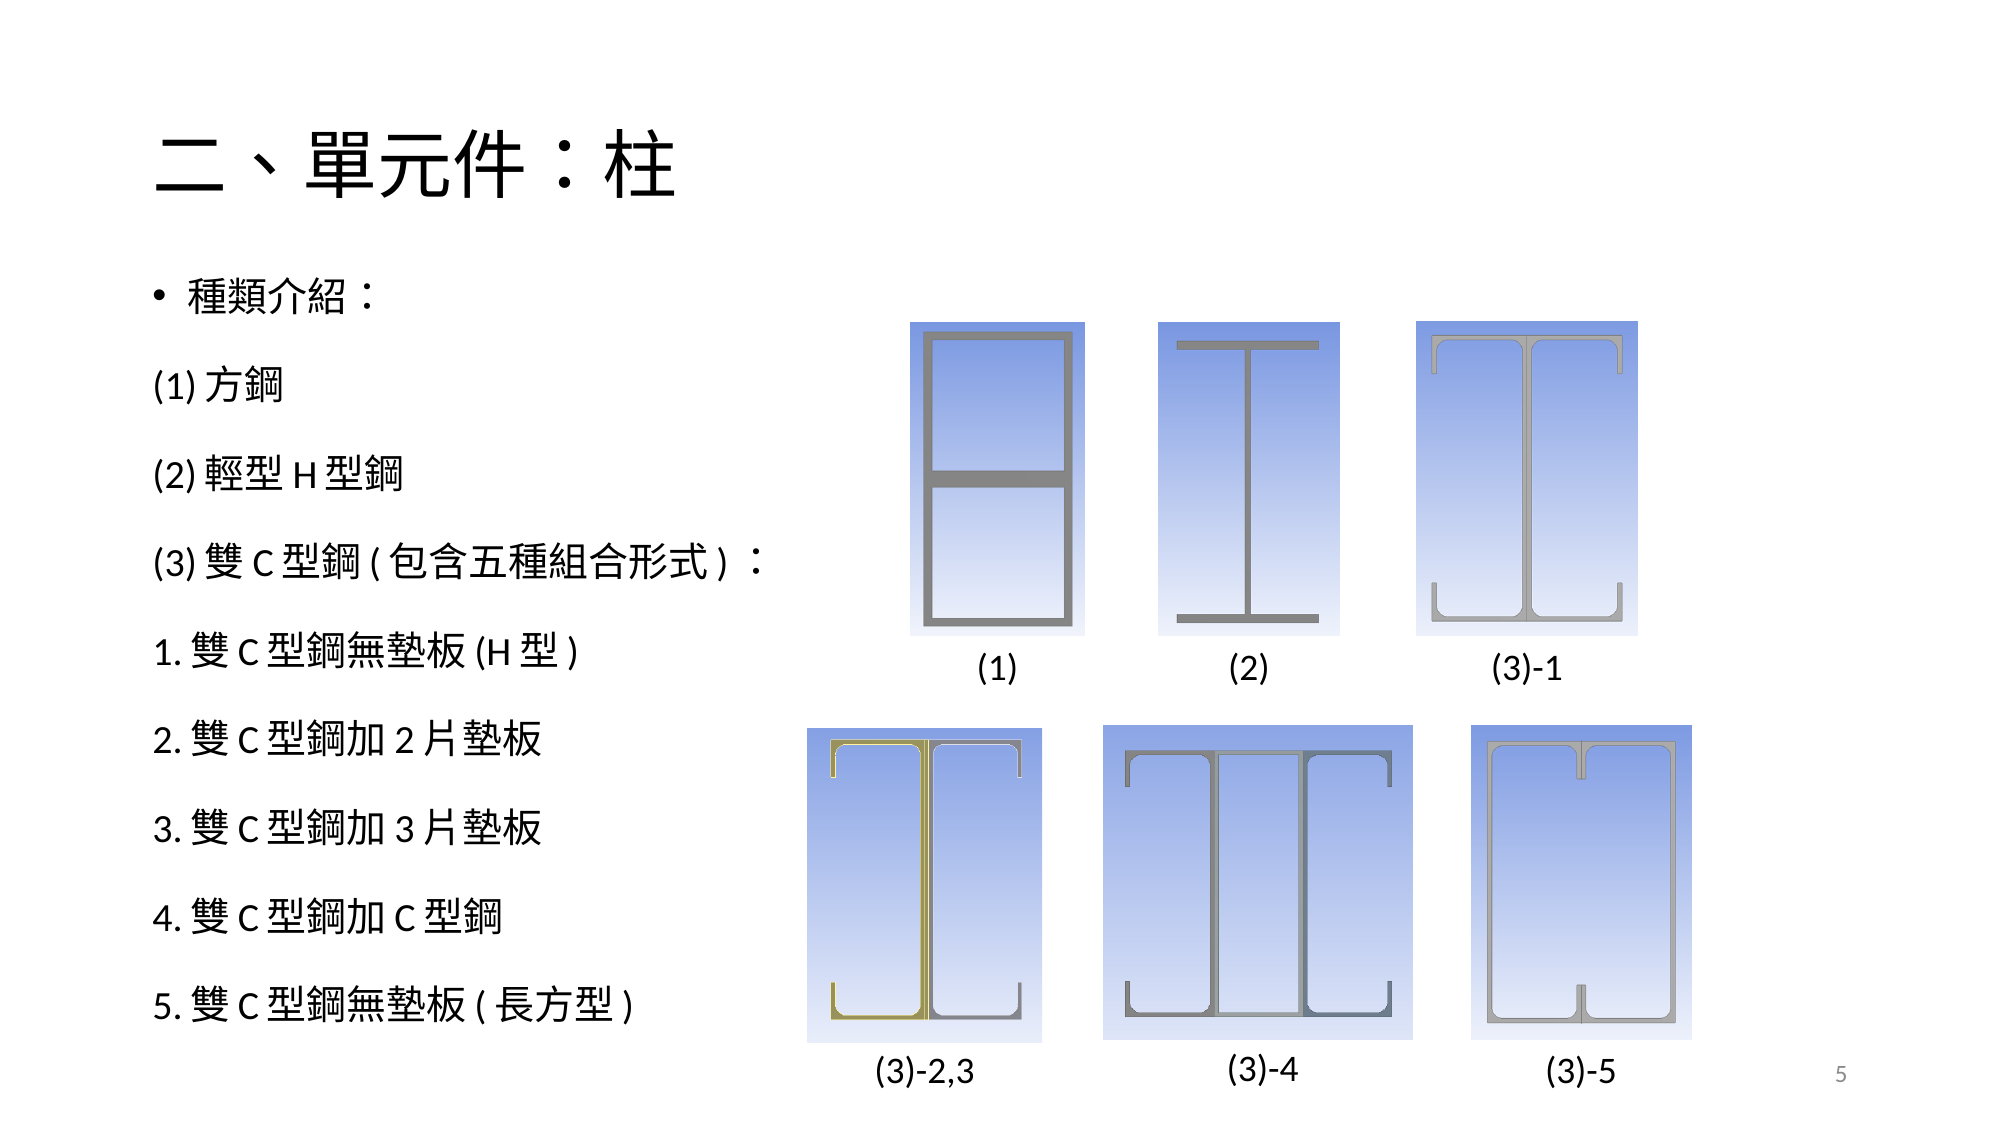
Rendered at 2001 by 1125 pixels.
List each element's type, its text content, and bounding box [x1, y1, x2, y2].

text_box (3)-4 [1211, 1040, 1314, 1097]
text_box (3)-2,3 [859, 1043, 990, 1099]
text_box (1) [961, 636, 1034, 696]
text_box (2) [1213, 636, 1285, 696]
title 二、單元件：柱 [137, 59, 1863, 239]
picture [1103, 725, 1413, 1040]
picture [1158, 322, 1340, 636]
picture [1471, 725, 1692, 1040]
text_box (3)-1 [1476, 636, 1578, 696]
picture [807, 728, 1043, 1043]
picture [1416, 321, 1638, 636]
slide_number 5 [1412, 1042, 1863, 1103]
text_box (3)-5 [1530, 1040, 1632, 1099]
list 種類介紹： (1)方鋼 (2)輕型H型鋼 (3)雙C型鋼(包含五種組合形式)： 1.雙C型鋼無墊板(H型) 2.雙C型鋼加2片墊板 3.雙C型鋼加3片墊板 4.雙C型鋼加C型鋼 5.雙C型鋼無墊板(長方型) [137, 239, 1863, 1043]
picture [910, 322, 1085, 636]
